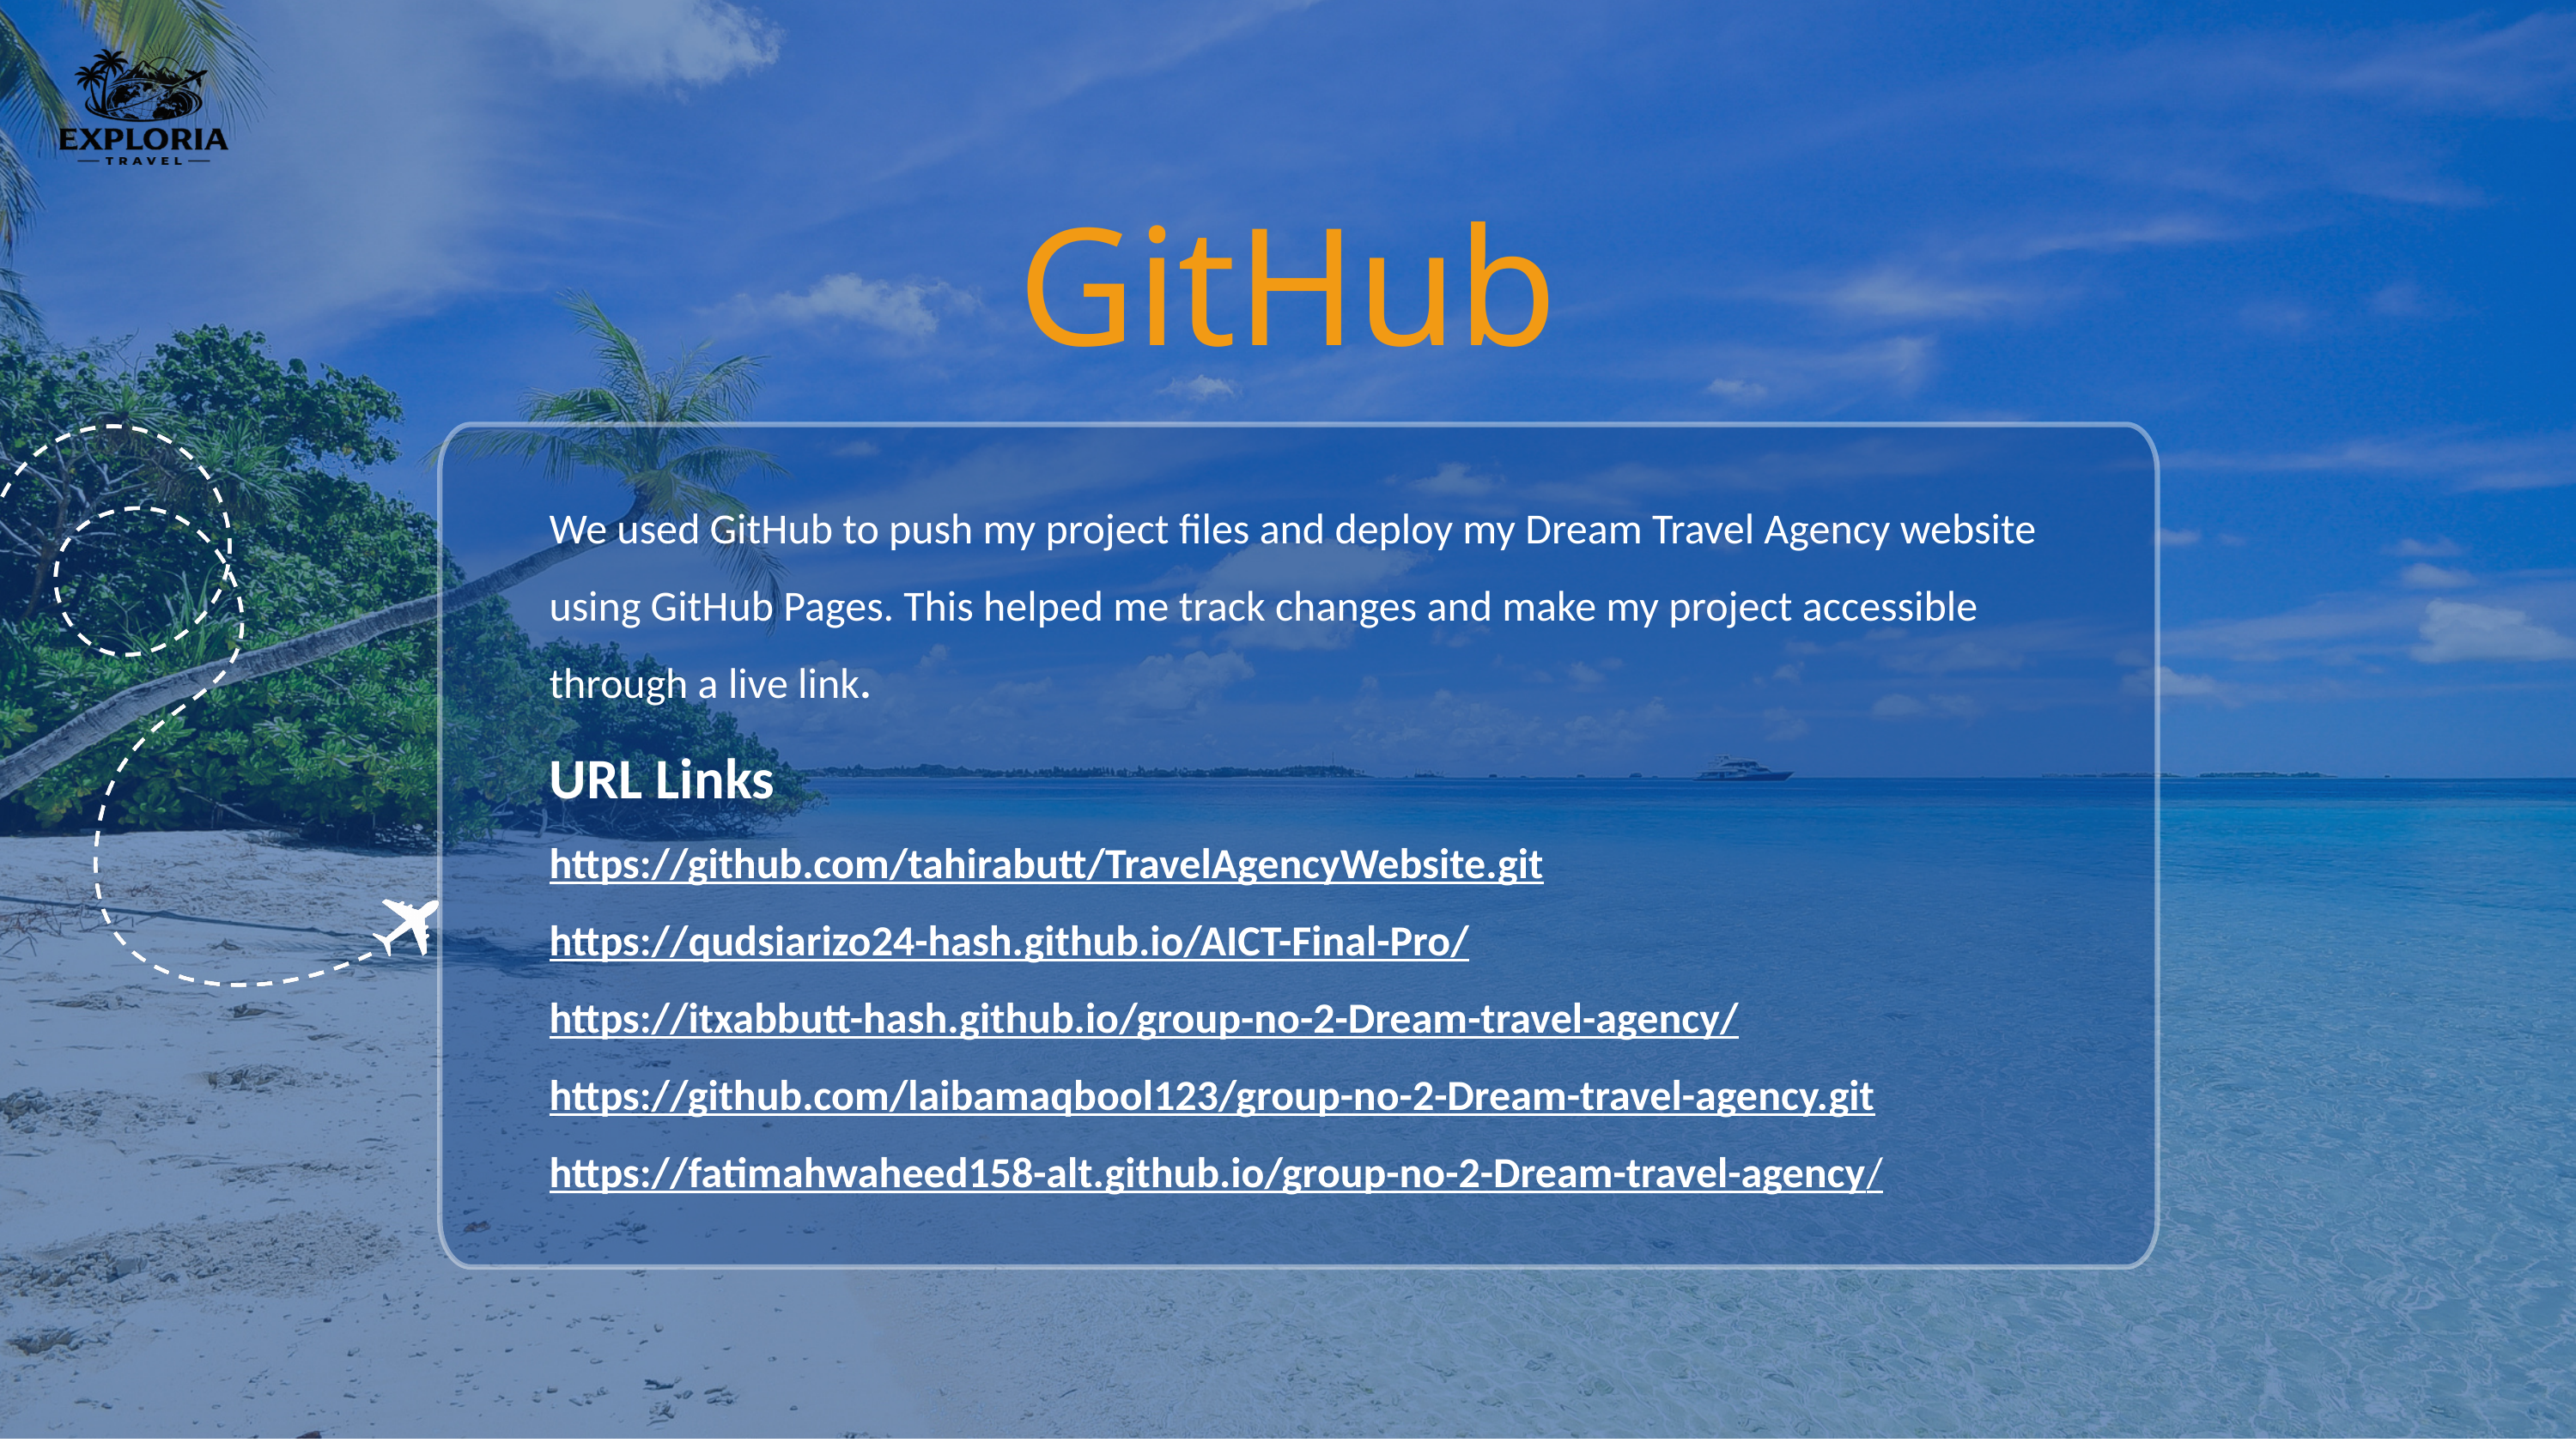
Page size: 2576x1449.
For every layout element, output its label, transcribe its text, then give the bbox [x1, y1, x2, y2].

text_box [439, 424, 2158, 1268]
text_box [0, 0, 2576, 1439]
text_box [0, 424, 437, 987]
text_box GitHub [661, 220, 1915, 379]
picture [0, 0, 312, 221]
